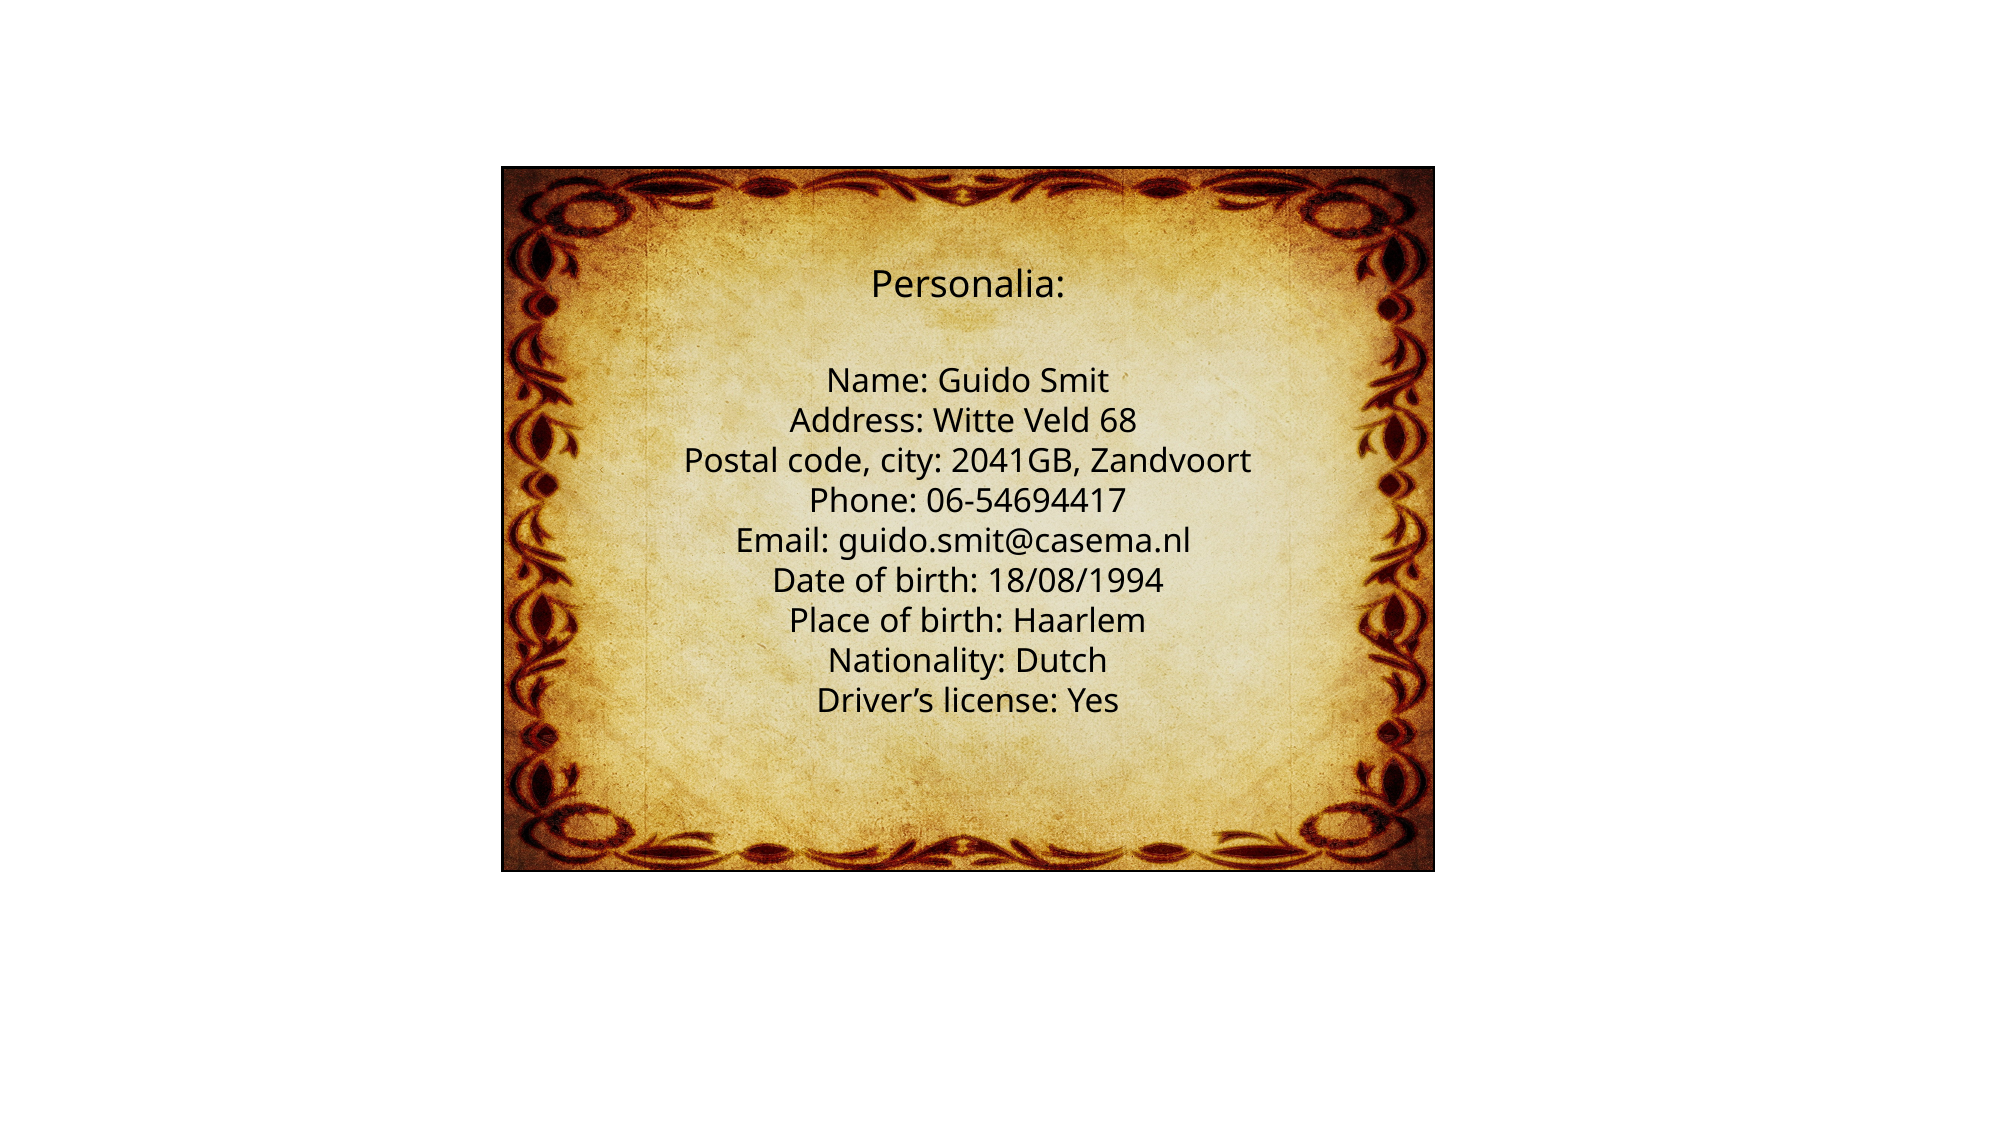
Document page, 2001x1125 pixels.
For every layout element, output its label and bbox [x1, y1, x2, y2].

text_box [502, 167, 1434, 872]
